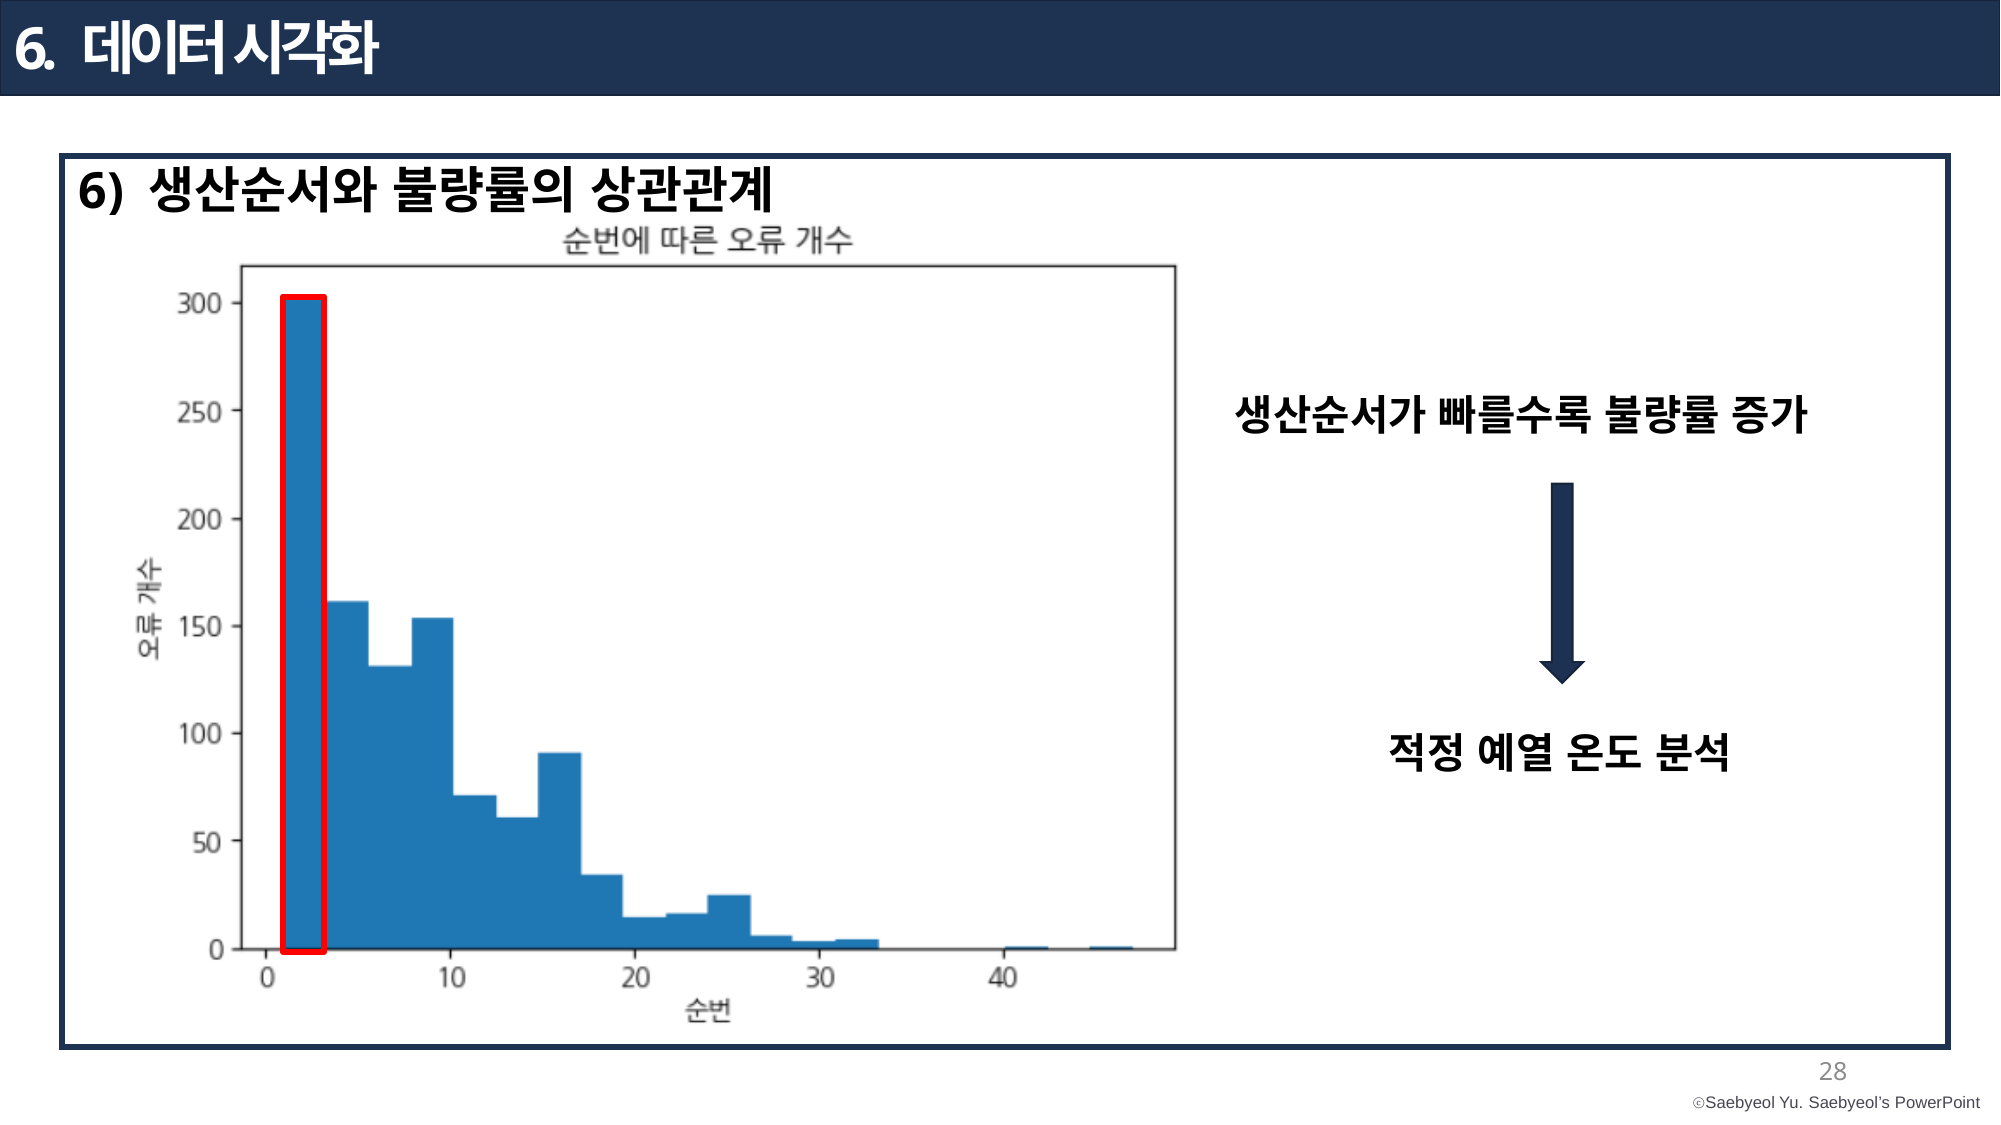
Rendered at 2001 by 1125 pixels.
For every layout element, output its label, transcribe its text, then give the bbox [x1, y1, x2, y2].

picture [93, 215, 1266, 1043]
text_box 6) 생산순서와 불량률의 상관관계 [63, 151, 1307, 227]
text_box 6. 데이터 시각화 [0, 4, 1002, 90]
slide_number 28 [1412, 1042, 1863, 1103]
text_box [0, 0, 2000, 96]
text_box 생산순서가 빠를수록 불량률 증가 [1266, 381, 1902, 447]
text_box 적정 예열 온도 분석 [1266, 719, 1939, 785]
text_box [61, 155, 1949, 1048]
text_box [1539, 482, 1586, 685]
